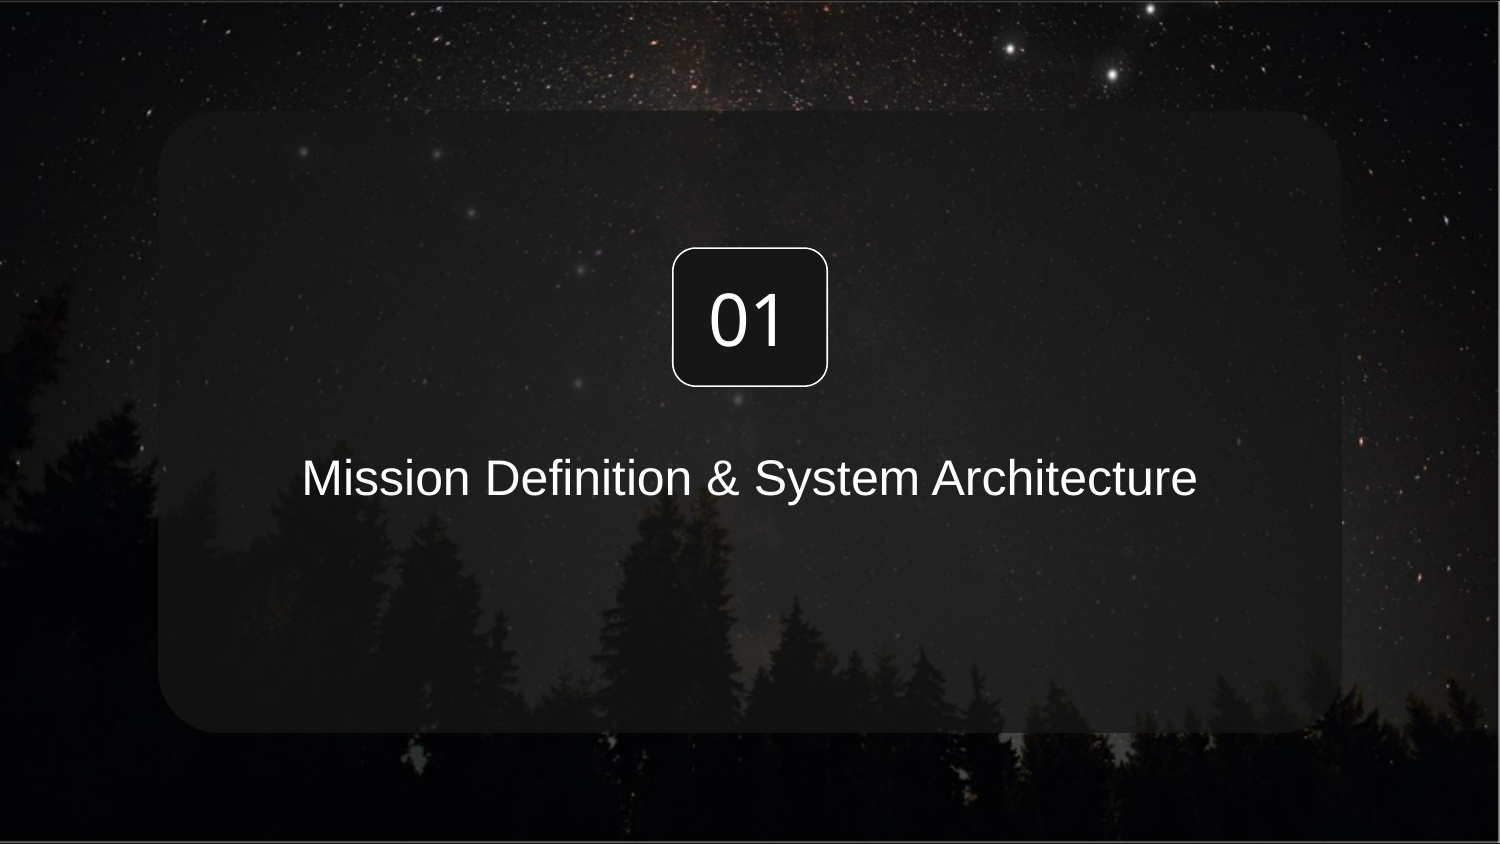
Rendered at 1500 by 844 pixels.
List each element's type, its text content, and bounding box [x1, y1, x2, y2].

text_box [672, 248, 828, 387]
title Mission Definition & System Architecture [78, 442, 1422, 581]
title 01 [676, 264, 824, 370]
picture [0, 1, 1500, 843]
